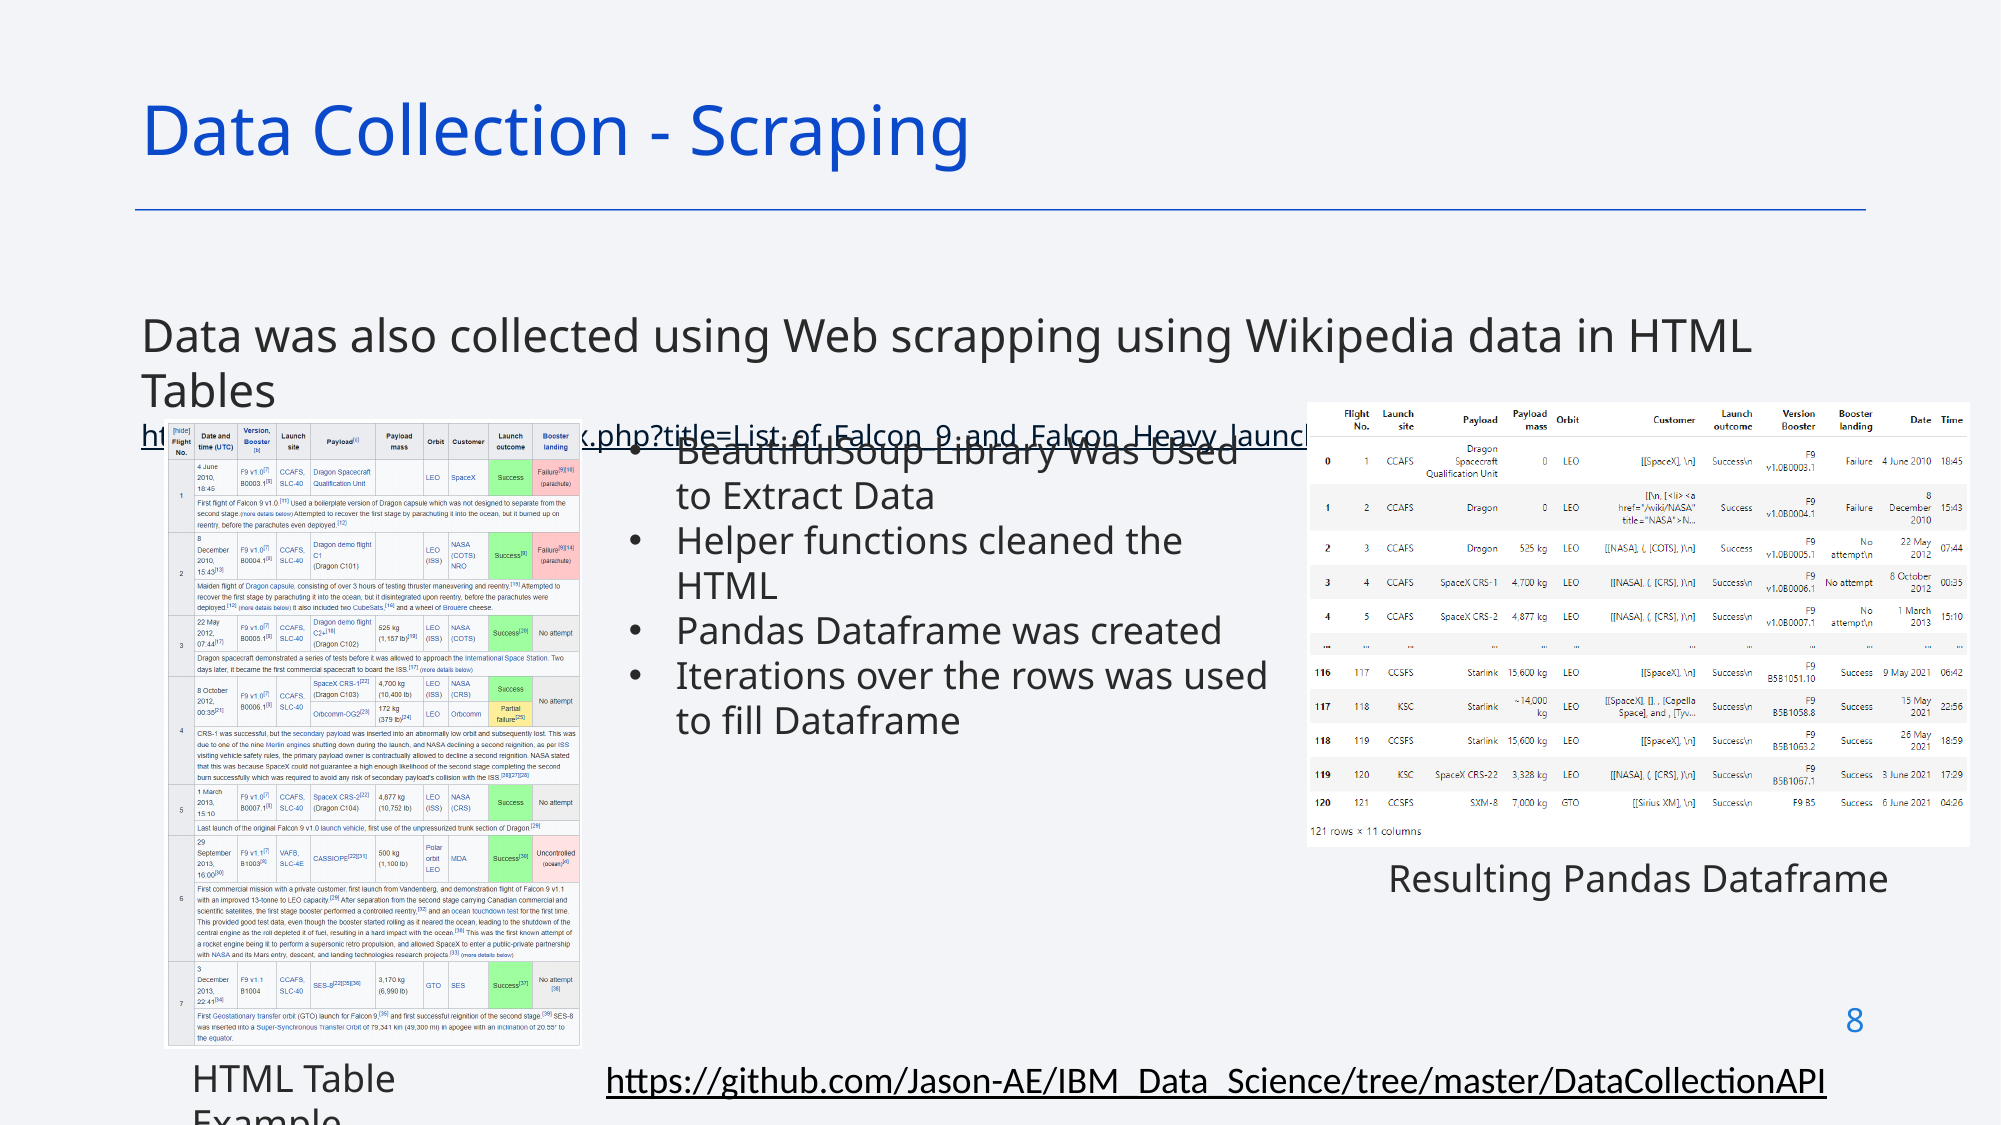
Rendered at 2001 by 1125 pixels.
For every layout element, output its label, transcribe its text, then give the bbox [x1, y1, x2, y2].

picture [0, 0, 2001, 1125]
text_box BeautifulSoup Library Was Used to Extract Data Helper functions cleaned the HTML Pandas Dataframe was created Iterations over the rows was used to fill Dataframe [614, 419, 1298, 750]
slide_number 8 [1429, 988, 1880, 1055]
text_box https://github.com/Jason-AE/IBM_Data_Science/tree/master/DataCollectionAPI [590, 1048, 1852, 1109]
list Data was also collected using Web scrapping using Wikipedia data in HTML Tables https://en.wikipedia.org/w/index.php?title=List_of_Falcon_9_and_Falcon_Heavy_launches&oldid=1027686922 [126, 299, 1852, 1014]
text_box HTML Table Example [176, 1049, 544, 1125]
text_box Resulting Pandas Dataframe [1307, 848, 1970, 908]
text_box Data Collection - Scraping [126, 88, 1852, 179]
